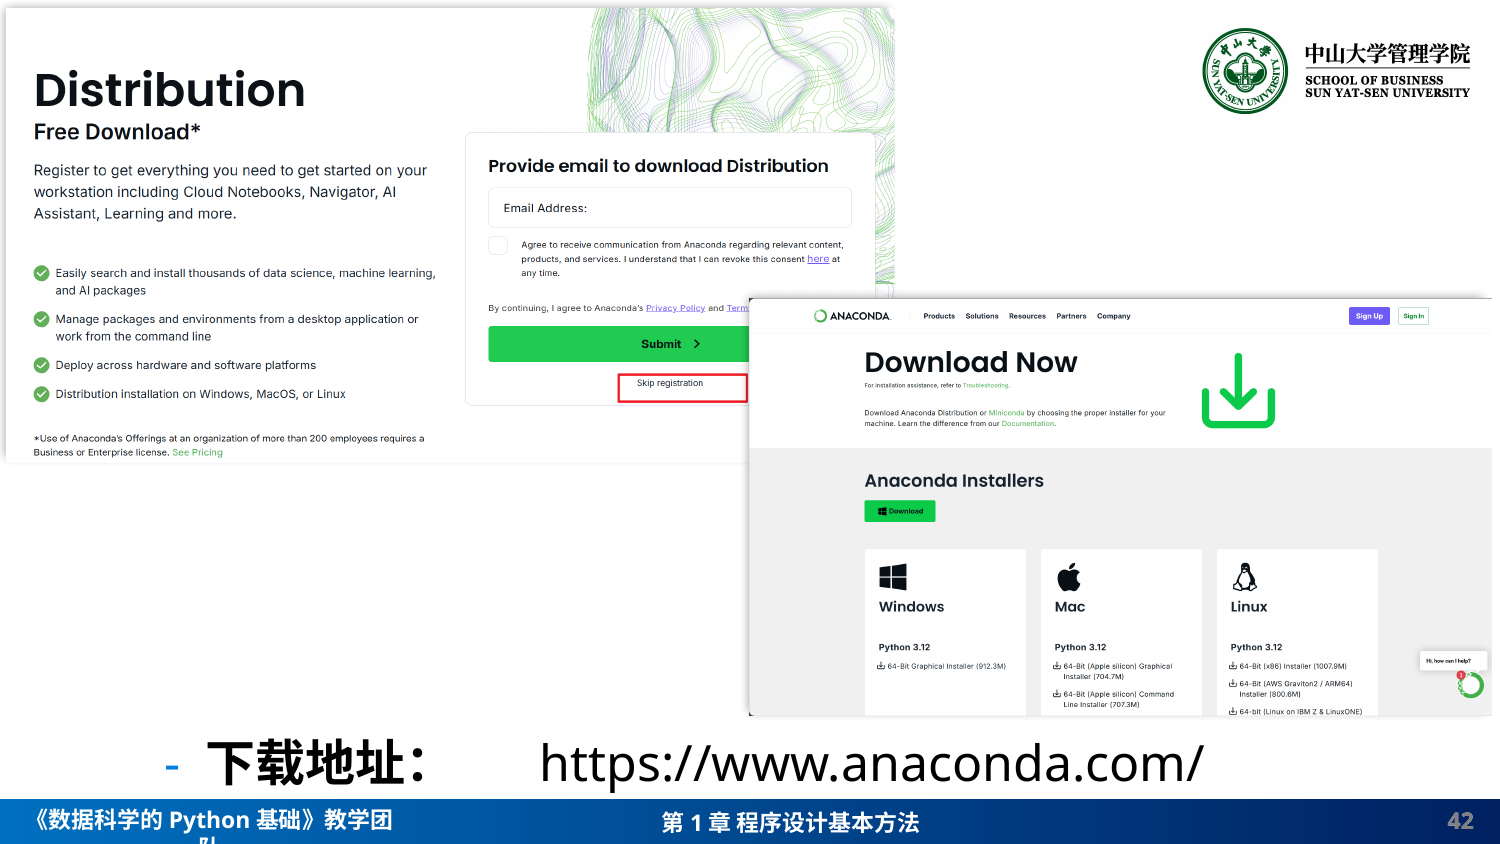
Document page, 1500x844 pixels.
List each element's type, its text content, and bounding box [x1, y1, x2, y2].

picture [5, 8, 1492, 717]
text_box - 下载地址： https://www.anaconda.com/ [0, 663, 1500, 799]
picture [1187, 8, 1483, 127]
slide_number 42 [1151, 799, 1490, 844]
